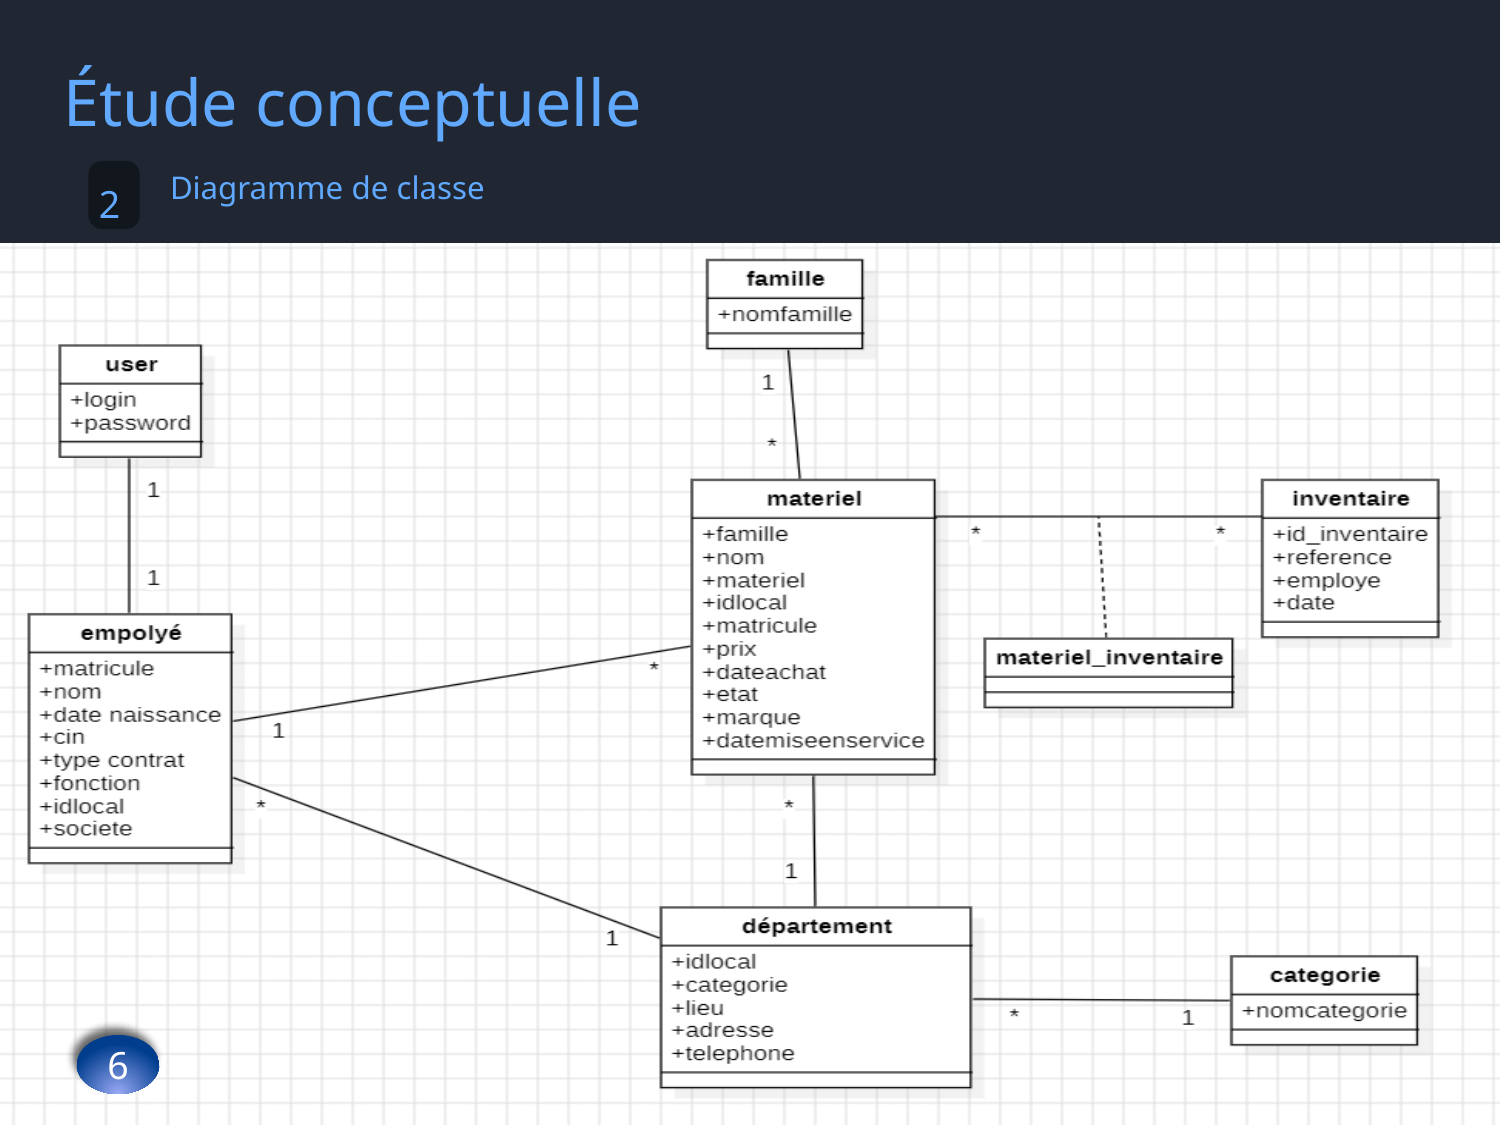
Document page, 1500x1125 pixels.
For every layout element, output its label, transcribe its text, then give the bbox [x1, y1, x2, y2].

text_box Diagramme de classe [159, 160, 703, 229]
picture [0, 243, 1500, 1125]
text_box [88, 160, 140, 229]
text_box [0, 0, 1500, 232]
text_box 2 [100, 172, 120, 229]
text_box Étude conceptuelle [53, 54, 623, 150]
